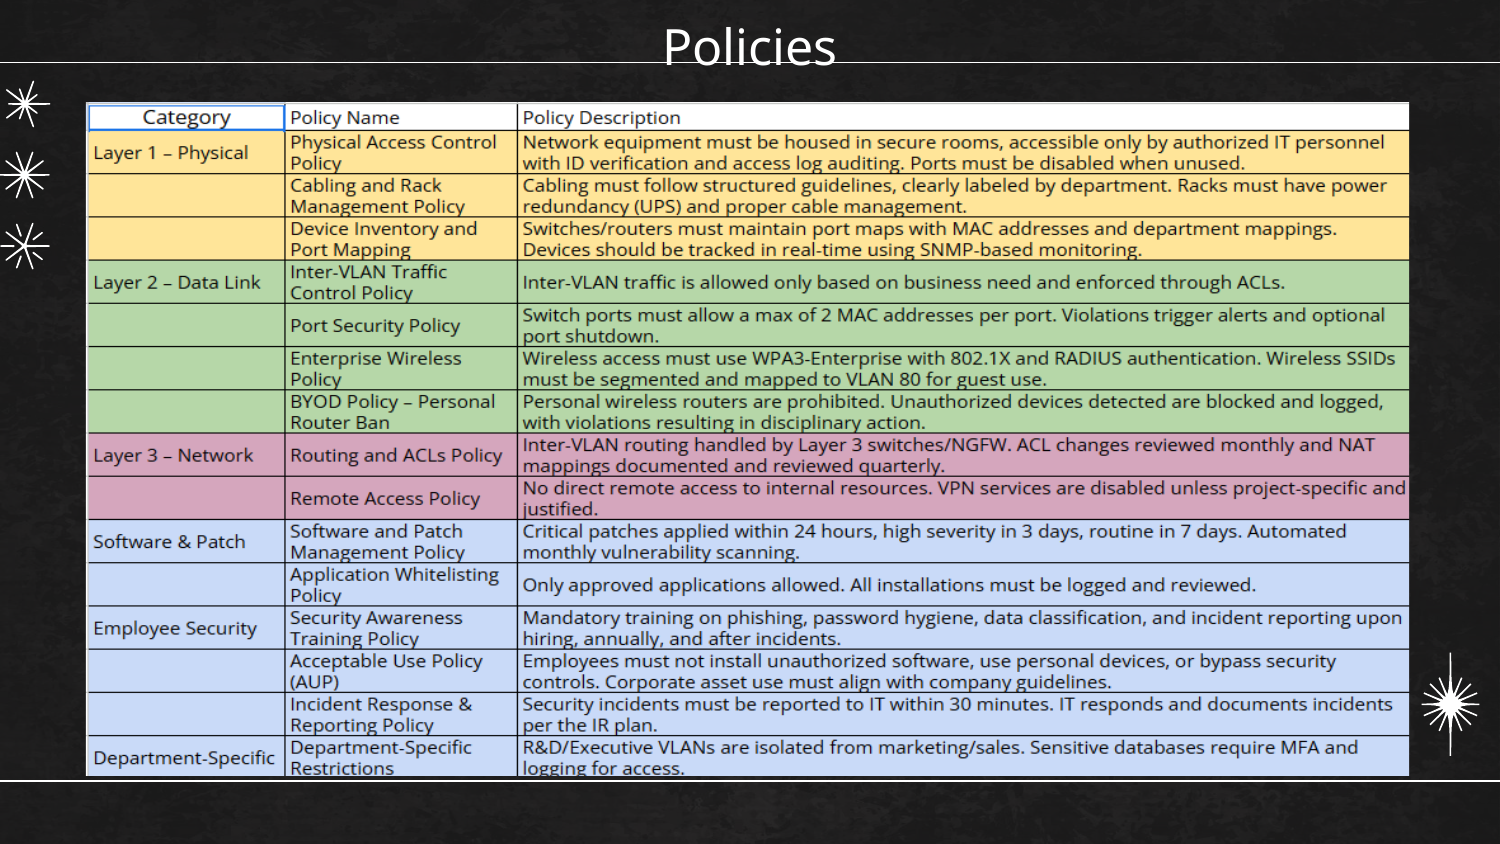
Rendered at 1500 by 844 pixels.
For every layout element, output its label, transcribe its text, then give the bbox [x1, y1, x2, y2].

text_box [0, 152, 50, 198]
title Policies [118, 0, 1382, 94]
text_box [6, 223, 50, 269]
text_box [6, 81, 50, 127]
picture [85, 102, 1410, 776]
